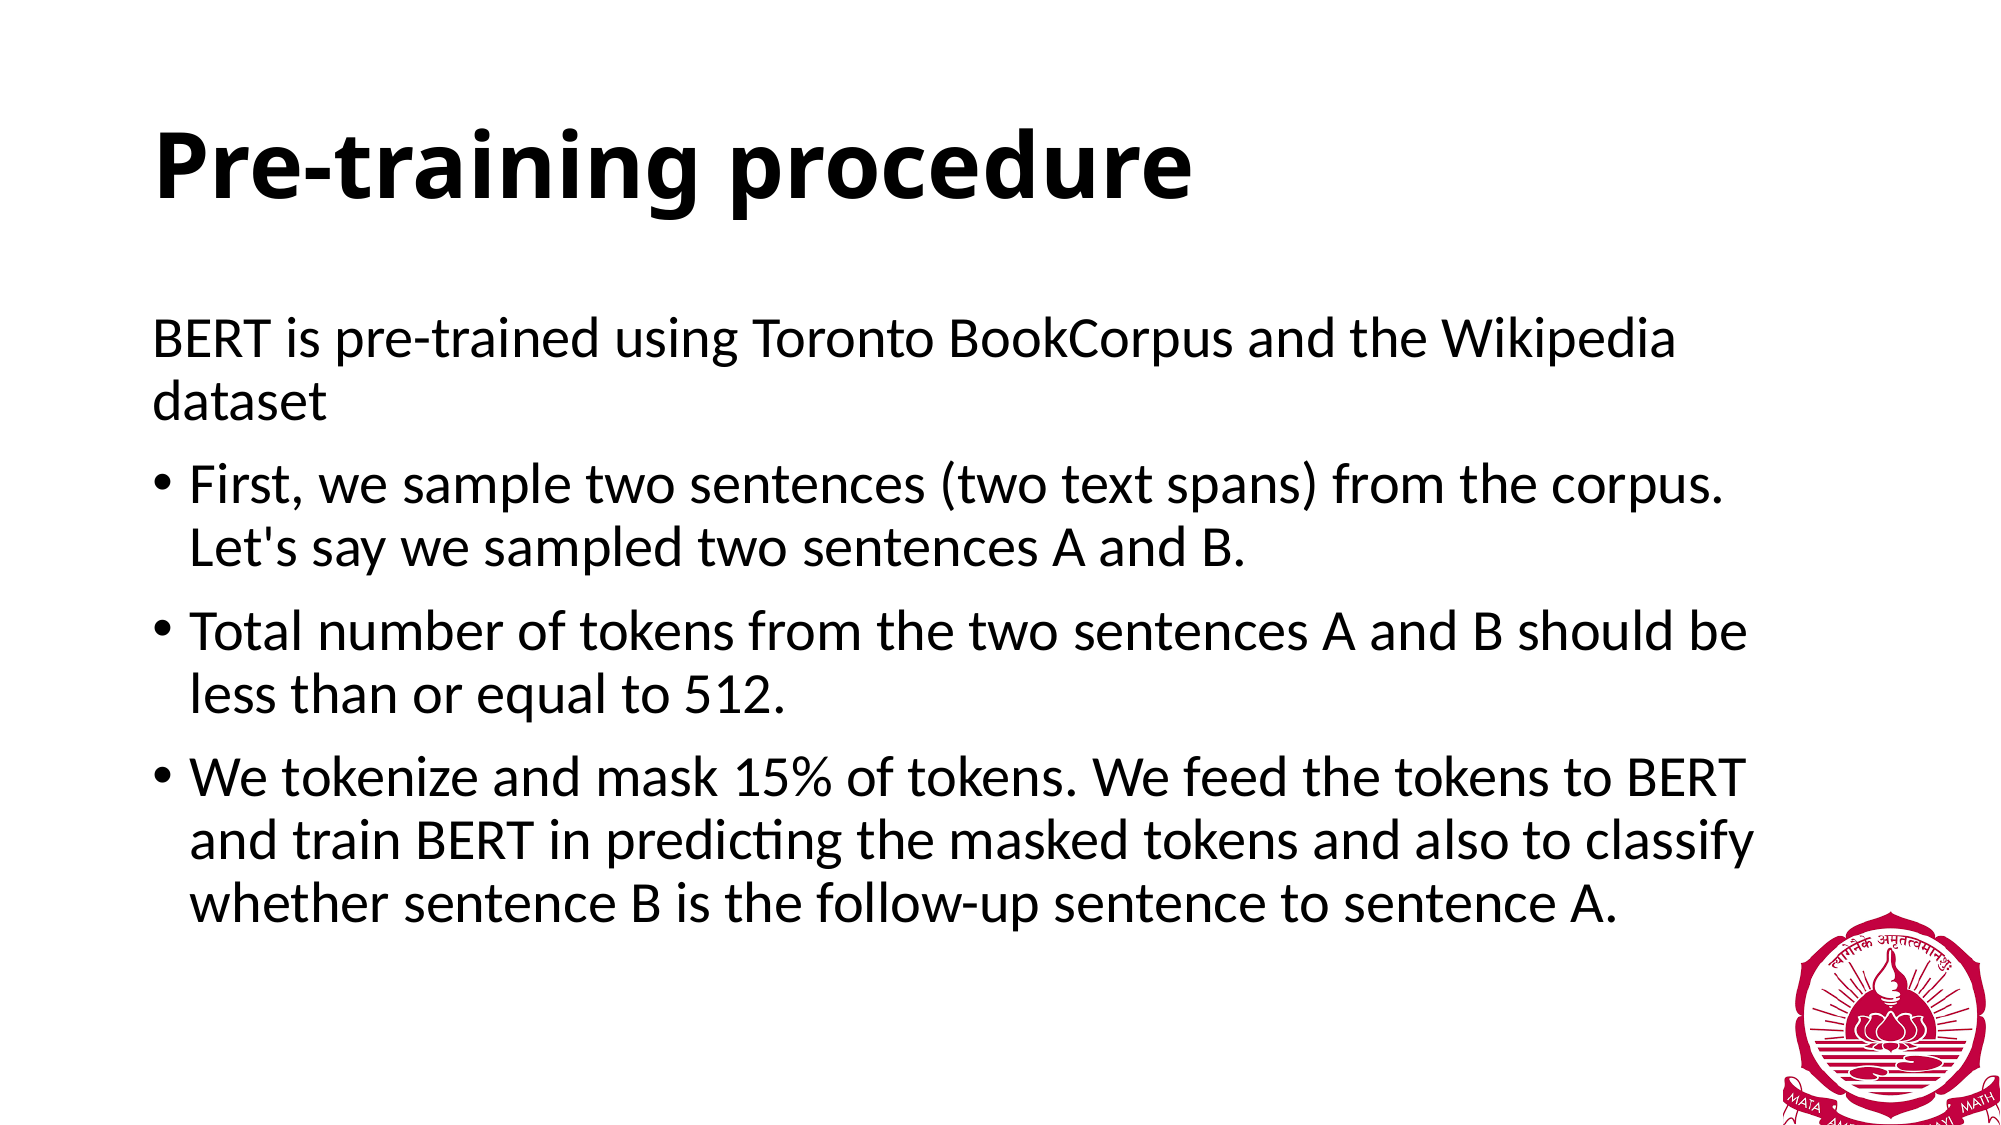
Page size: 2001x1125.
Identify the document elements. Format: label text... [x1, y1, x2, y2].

title Pre-training procedure [137, 59, 1863, 278]
list BERT is pre-trained using Toronto BookCorpus and the Wikipedia dataset First, we sample two sentences (two text spans) from the corpus. Let's say we sampled two sentences A and B. Total number of tokens from the two sentences A and B should be less than or equal to 512. We tokenize and mask 15% of tokens. We feed the tokens to BERT and train BERT in predicting the masked tokens and also to classify whether sentence B is the follow-up sentence to sentence A. [137, 299, 1863, 1014]
picture [1783, 907, 2000, 1125]
